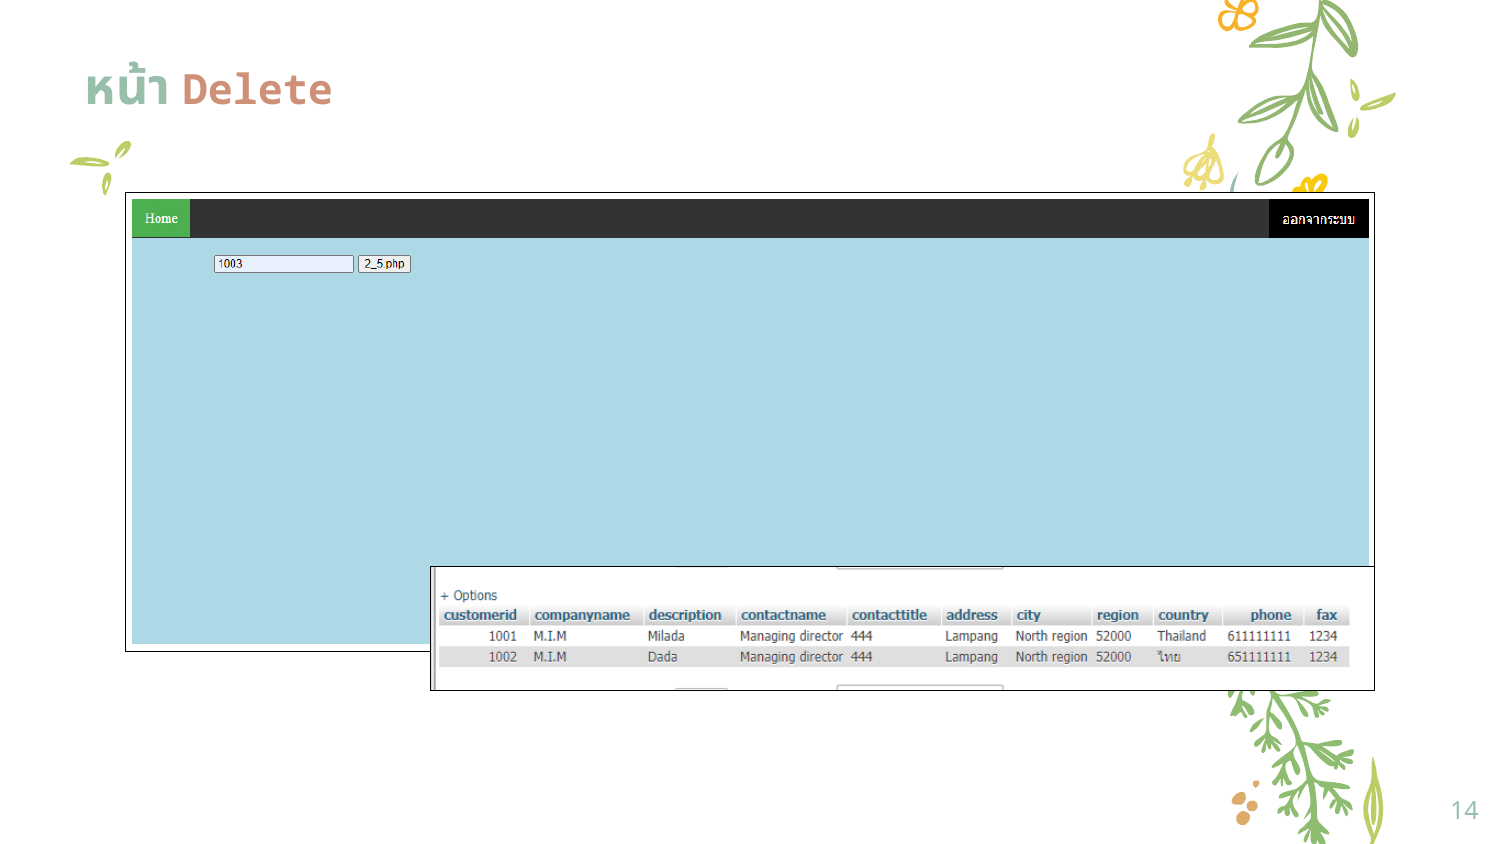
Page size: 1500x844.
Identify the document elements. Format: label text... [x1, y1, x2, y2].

picture [125, 192, 1375, 691]
slide_number 14 [1403, 779, 1494, 844]
title หน้า Delete [70, 49, 1056, 130]
